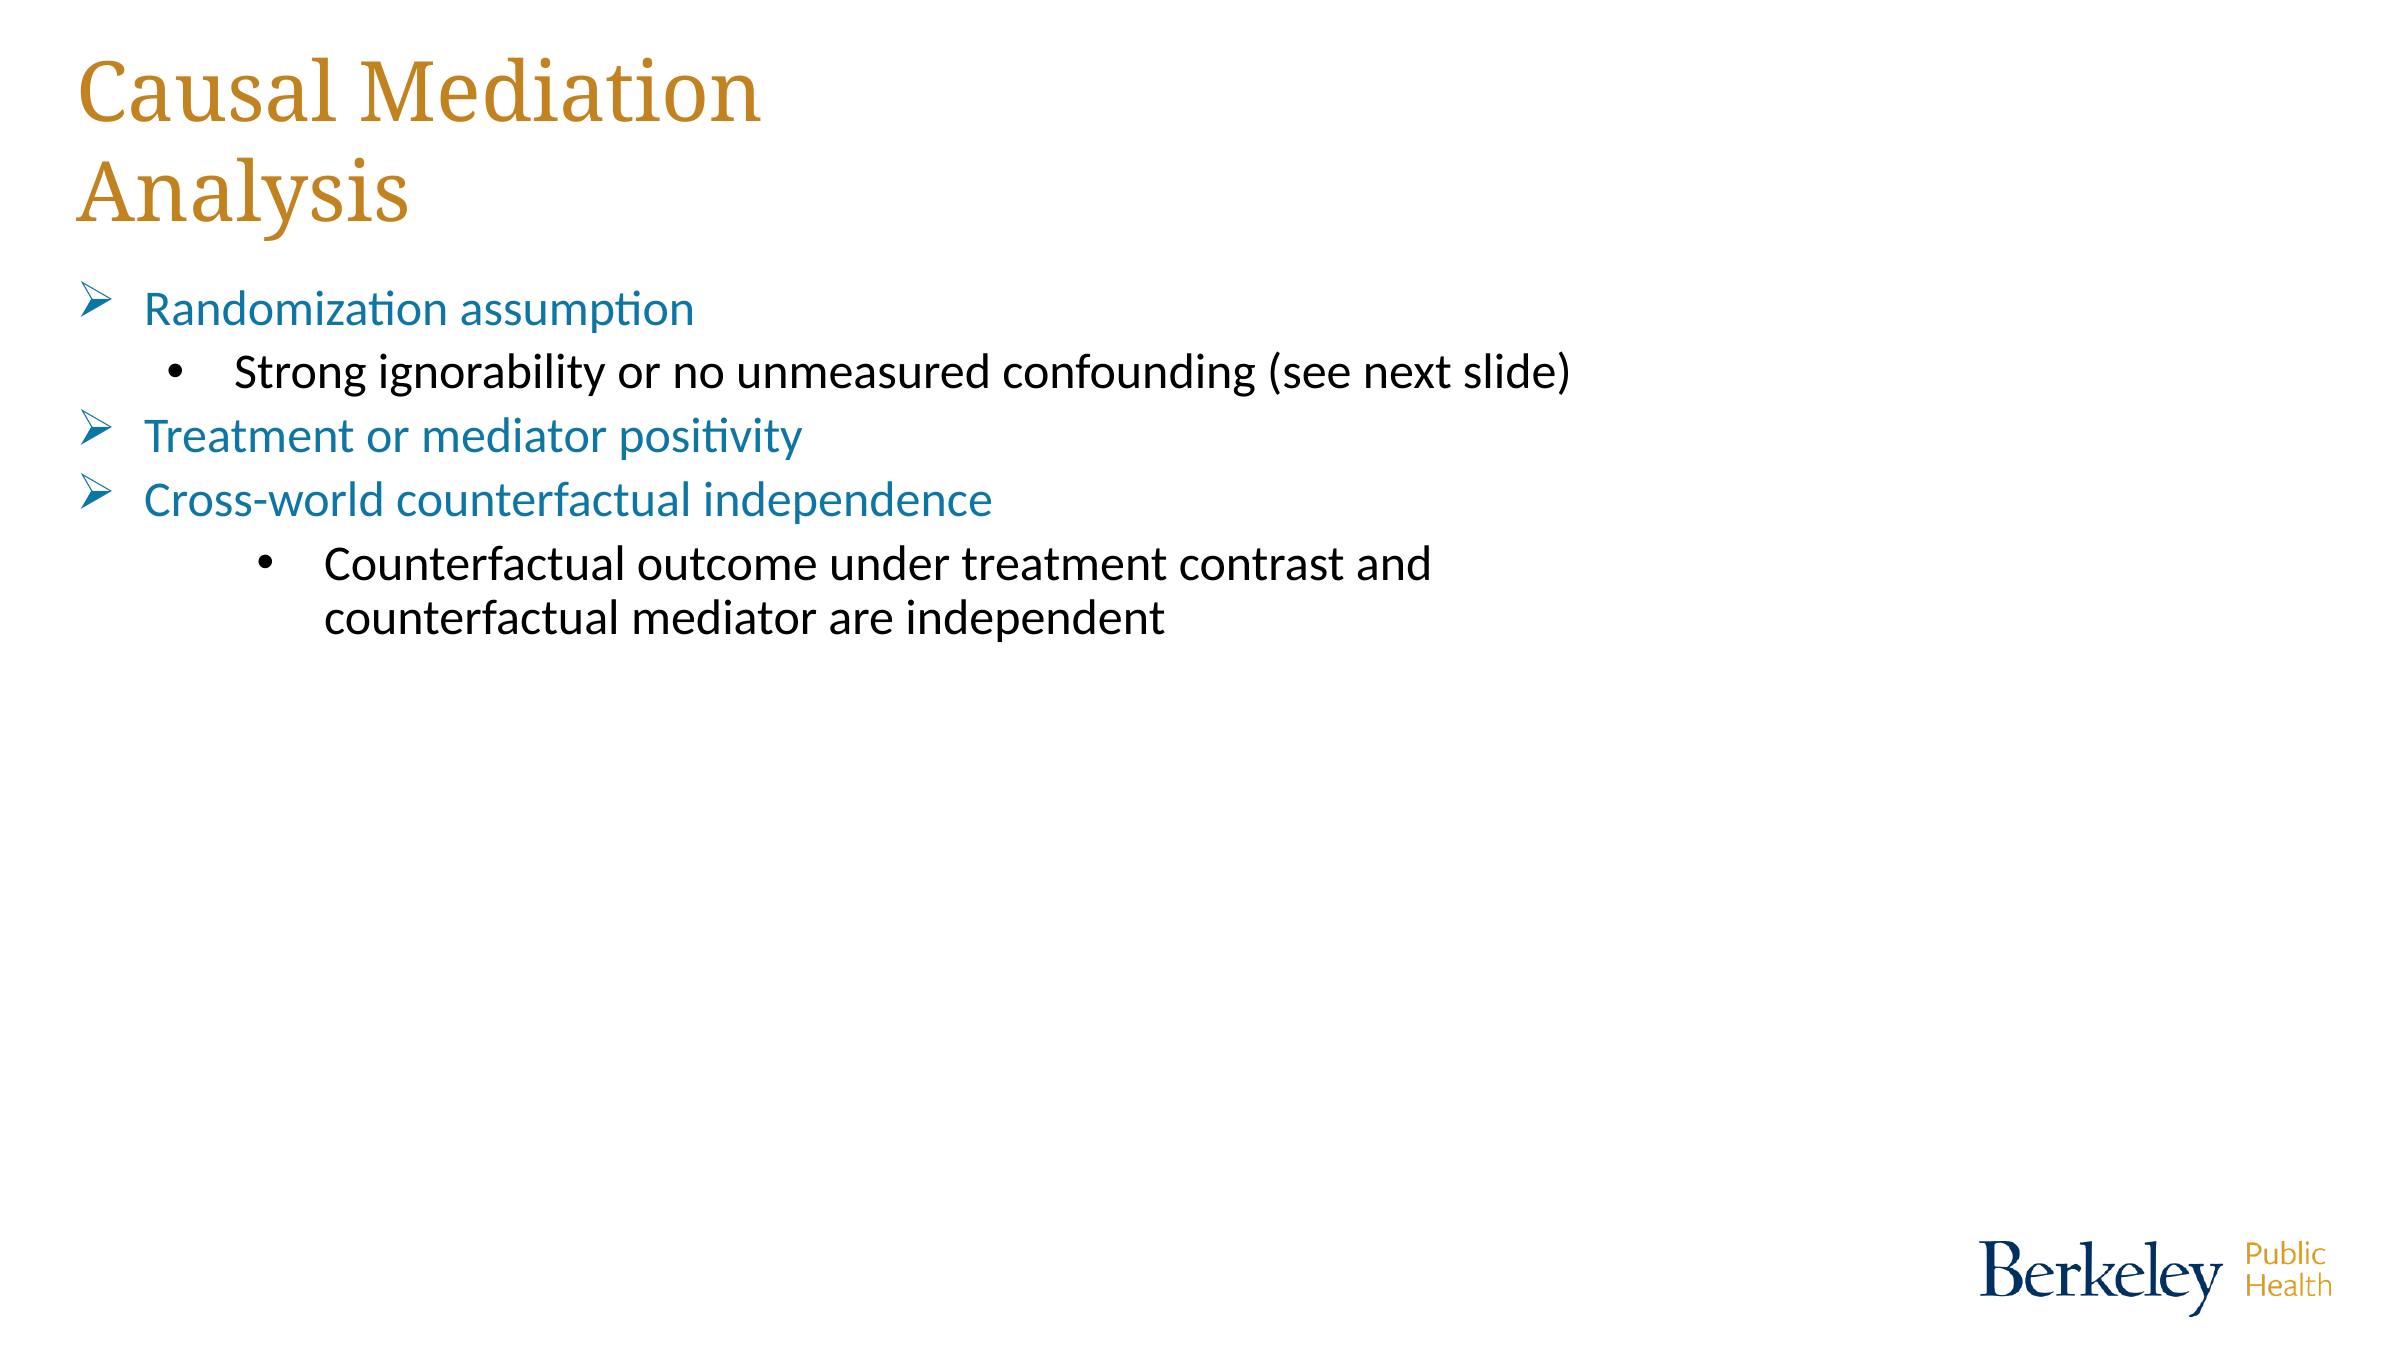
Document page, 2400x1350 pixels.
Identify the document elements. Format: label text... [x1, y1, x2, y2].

text_box Randomization assumption Strong ignorability or no unmeasured confounding (see next slide) Treatment or mediator positivity Cross-world counterfactual independence Counterfactual outcome under treatment contrast and counterfactual mediator are independent [58, 266, 1727, 762]
title Causal Mediation Analysis [58, 70, 1095, 205]
